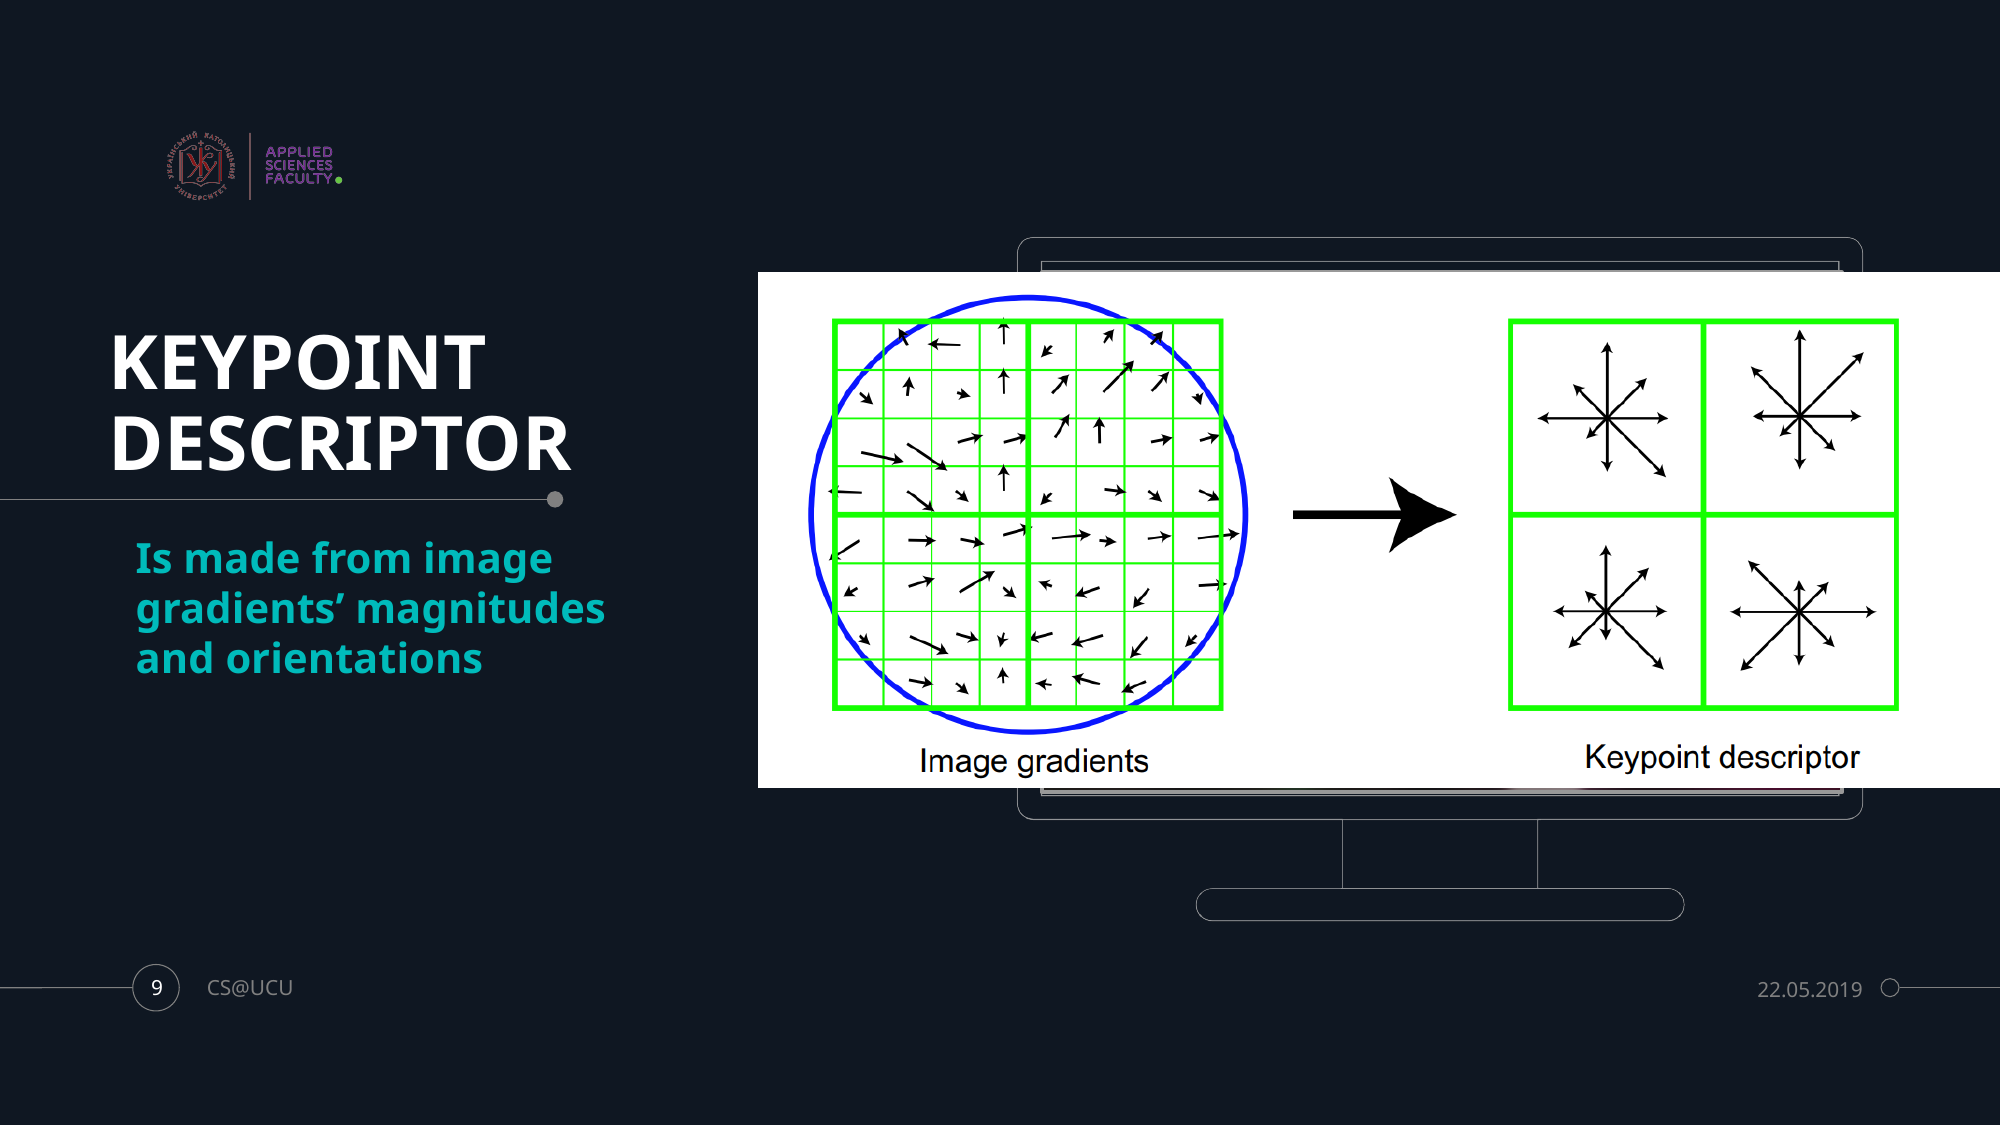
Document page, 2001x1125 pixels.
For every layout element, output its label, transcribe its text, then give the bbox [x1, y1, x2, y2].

list Is made from image gradients’ magnitudes and orientations [135, 532, 667, 709]
title KEYPOINT DESCRIPTOR [108, 284, 640, 487]
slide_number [1643, 964, 1863, 1014]
footer CS@UCU [191, 964, 671, 1014]
slide_number 9 [127, 964, 186, 1014]
picture [136, 111, 372, 231]
picture [758, 235, 2000, 923]
